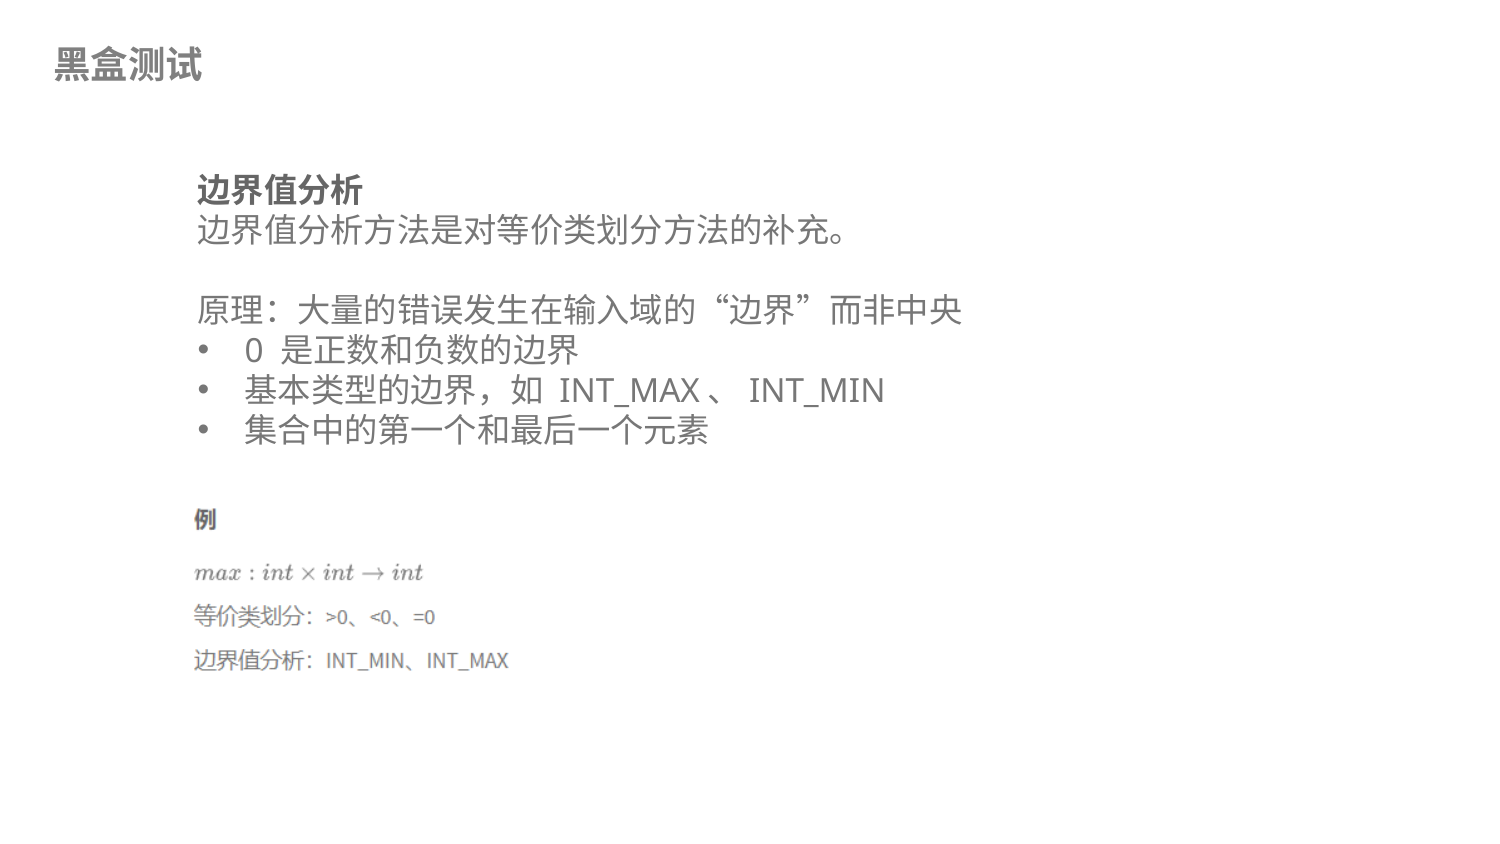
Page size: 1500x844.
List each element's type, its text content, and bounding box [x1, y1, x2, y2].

picture [182, 491, 530, 692]
text_box 边界值分析 边界值分析方法是对等价类划分方法的补充。 原理：大量的错误发生在输入域的“边界”而非中央 0 是正数和负数的边界 基本类型的边界，如 INT_MAX、INT_MIN 集合中的第一个和最后一个元素 [182, 161, 1317, 457]
text_box 黑盒测试 [53, 32, 467, 95]
